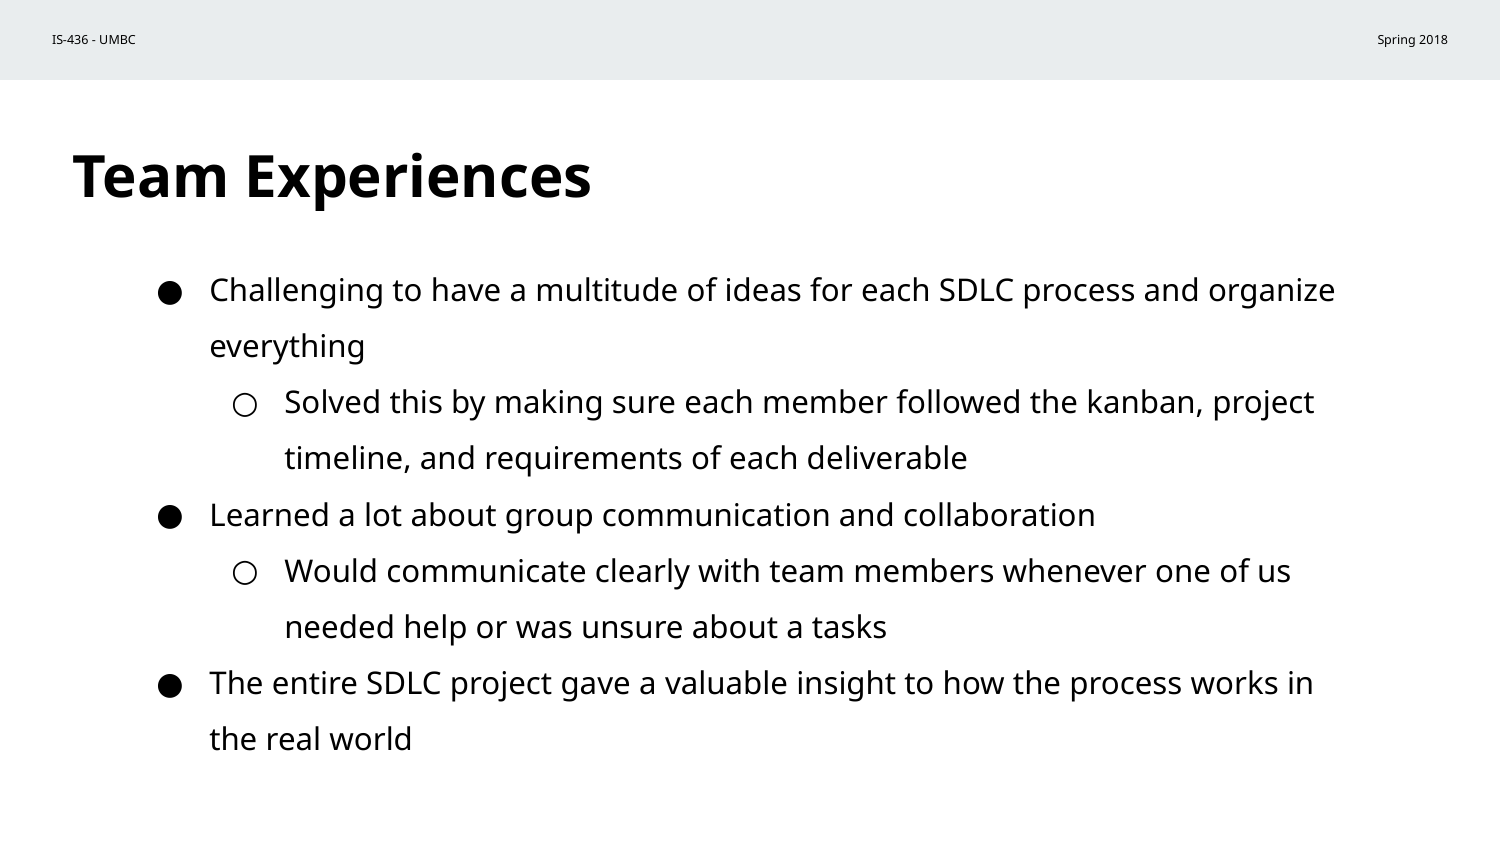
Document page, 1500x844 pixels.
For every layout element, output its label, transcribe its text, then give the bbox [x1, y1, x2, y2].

list Challenging to have a multitude of ideas for each SDLC process and organize everything Solved this by making sure each member followed the kanban, project timeline, and requirements of each deliverable Learned a lot about group communication and collaboration Would communicate clearly with team members whenever one of us needed help or was unsure about a tasks The entire SDLC project gave a valuable insight to how the process works in the real world [119, 236, 1381, 772]
title Team Experiences [57, 124, 1261, 206]
